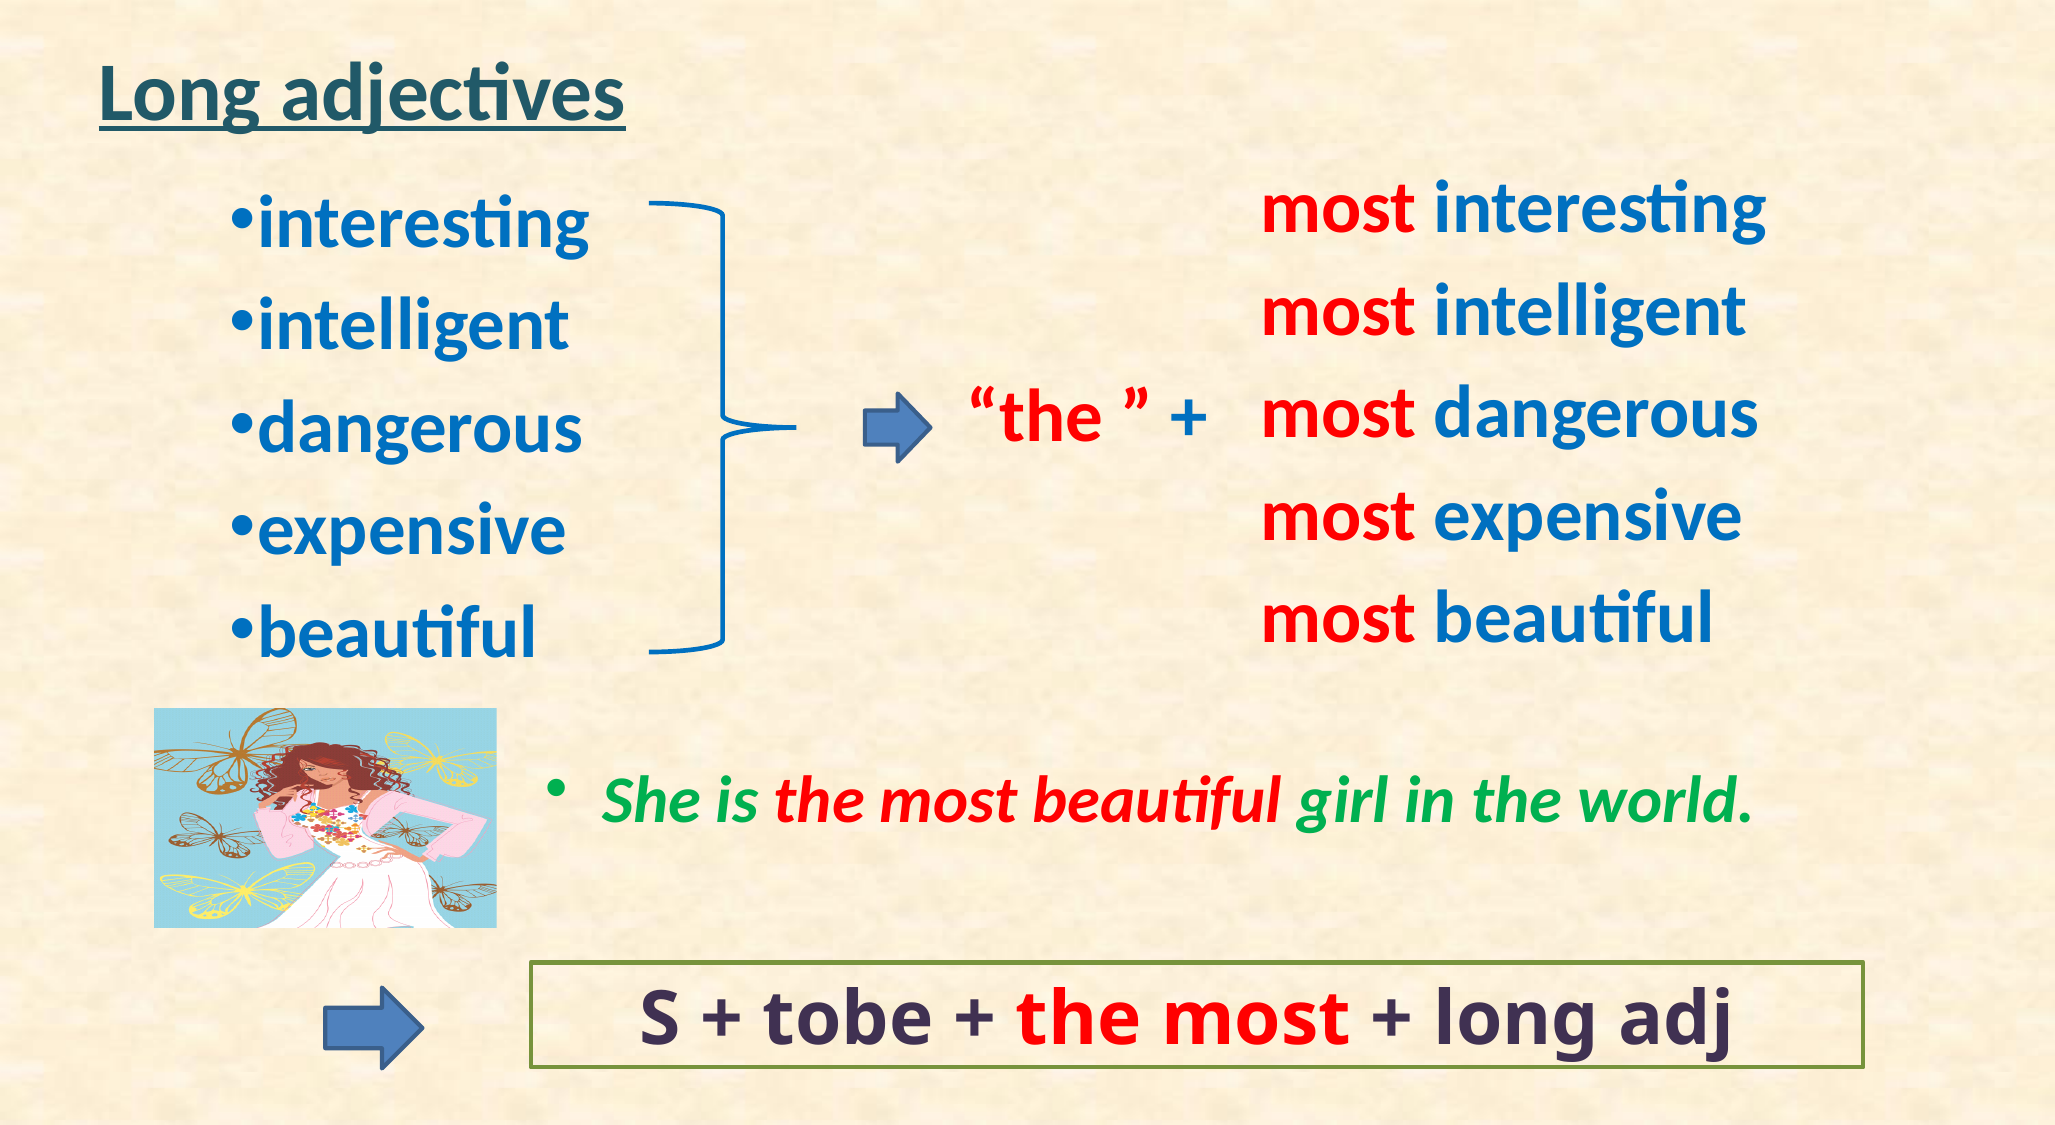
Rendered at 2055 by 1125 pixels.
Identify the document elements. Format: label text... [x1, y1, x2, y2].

text_box [862, 391, 933, 464]
text_box S + tobe + the most + long adj [530, 962, 1864, 1068]
text_box “the ” + [935, 369, 1245, 492]
text_box [323, 985, 425, 1071]
text_box interesting intelligent dangerous expensive beautiful [214, 164, 665, 697]
text_box Long adjectives [83, 40, 642, 146]
text_box She is the most beautiful girl in the world. [530, 748, 1855, 843]
text_box [665, 203, 797, 652]
picture [0, 0, 2055, 1125]
text_box most interesting most intelligent most dangerous most expensive most beautiful [1245, 150, 1855, 683]
